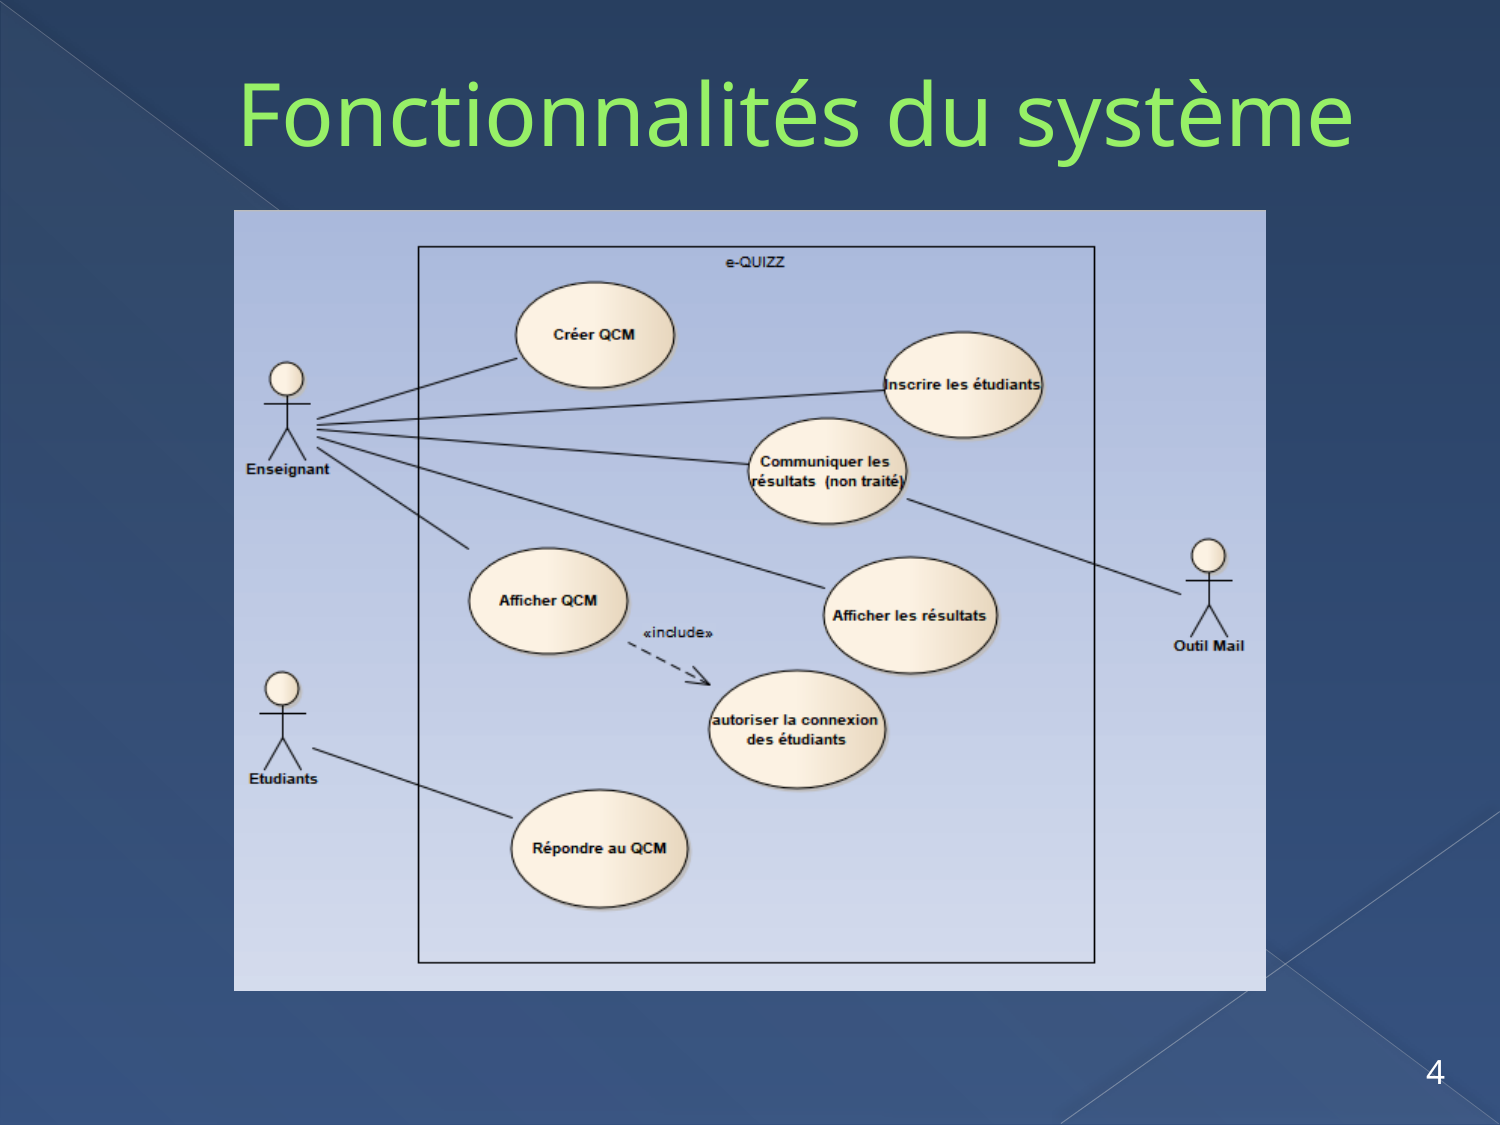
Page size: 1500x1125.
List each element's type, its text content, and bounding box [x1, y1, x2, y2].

slide_number 4 [1394, 1054, 1477, 1105]
title Fonctionnalités du système [70, 23, 1421, 200]
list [234, 210, 1266, 991]
